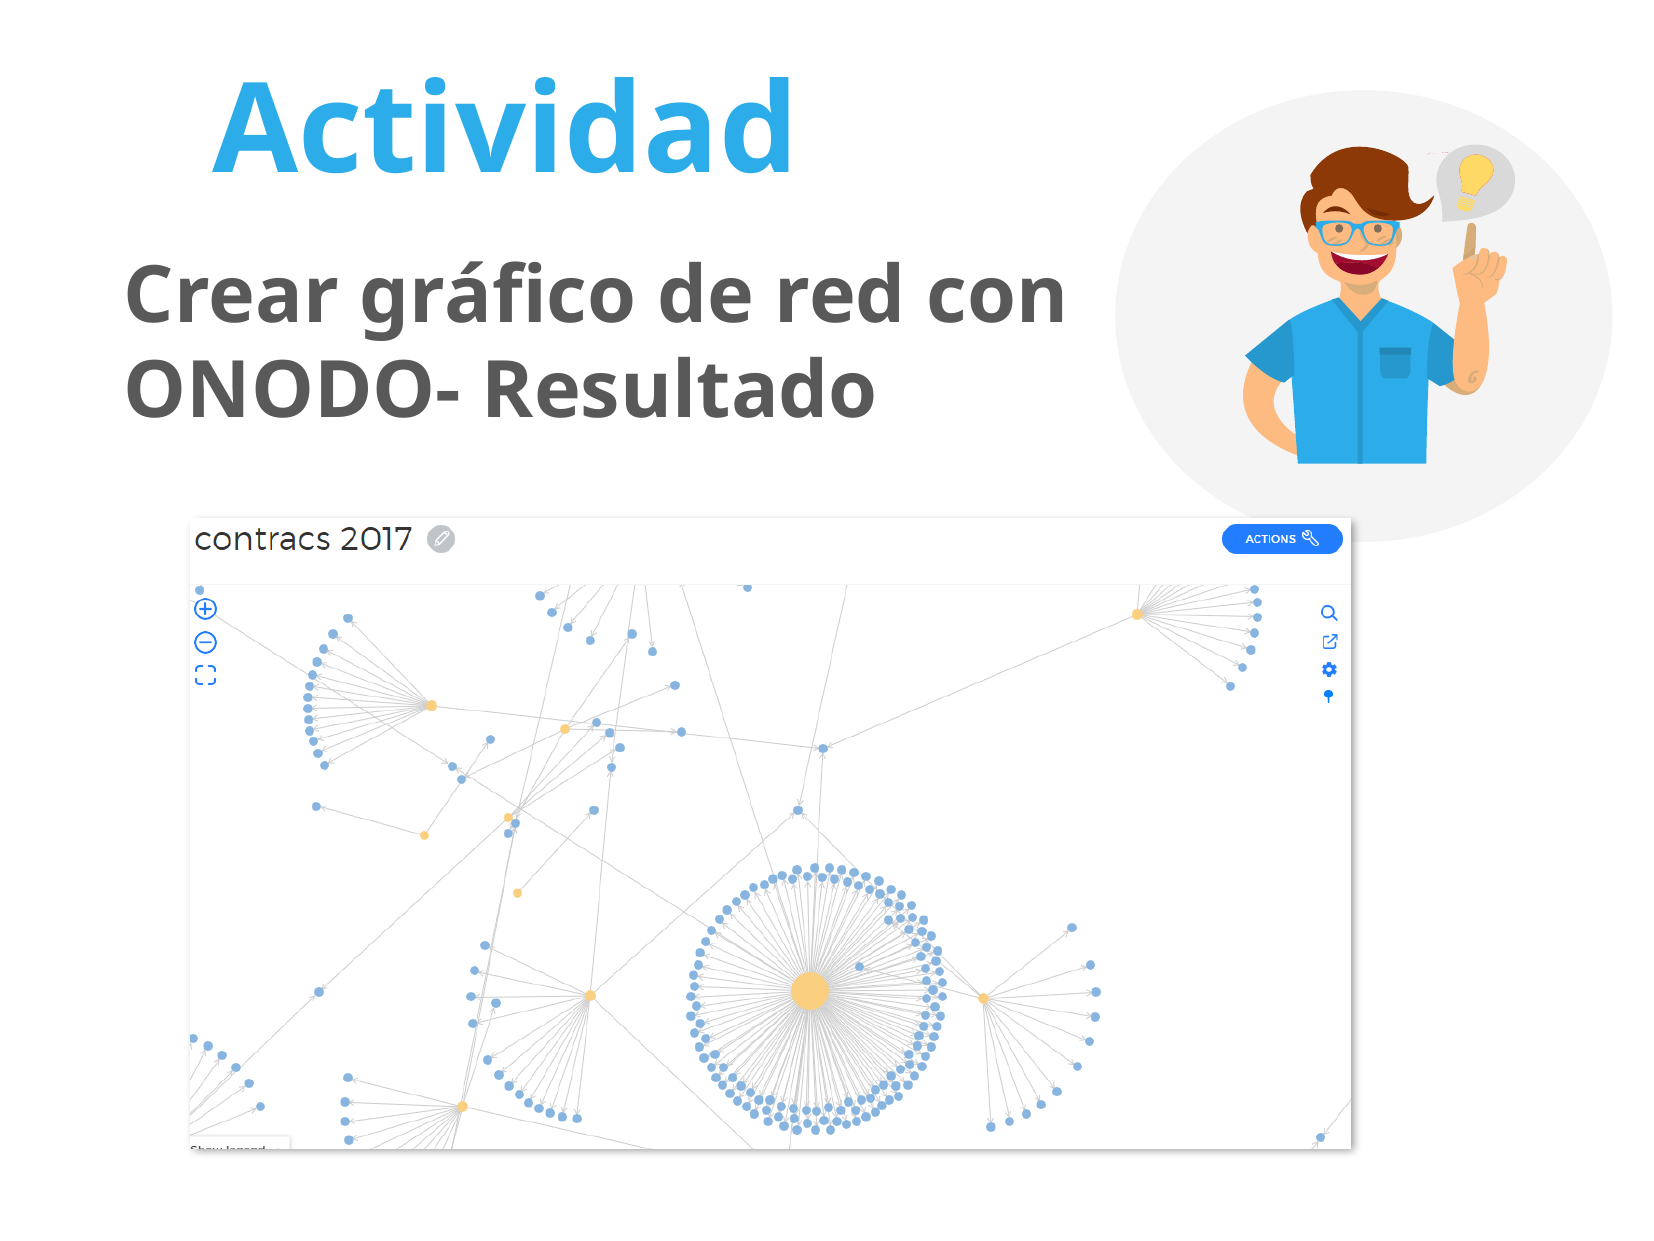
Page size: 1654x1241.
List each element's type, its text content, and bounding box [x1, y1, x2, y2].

text_box Actividad [0, 32, 1012, 227]
picture [190, 517, 1351, 1149]
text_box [1114, 89, 1613, 543]
text_box Crear gráfico de red con ONODO- Resultado [108, 228, 1109, 485]
